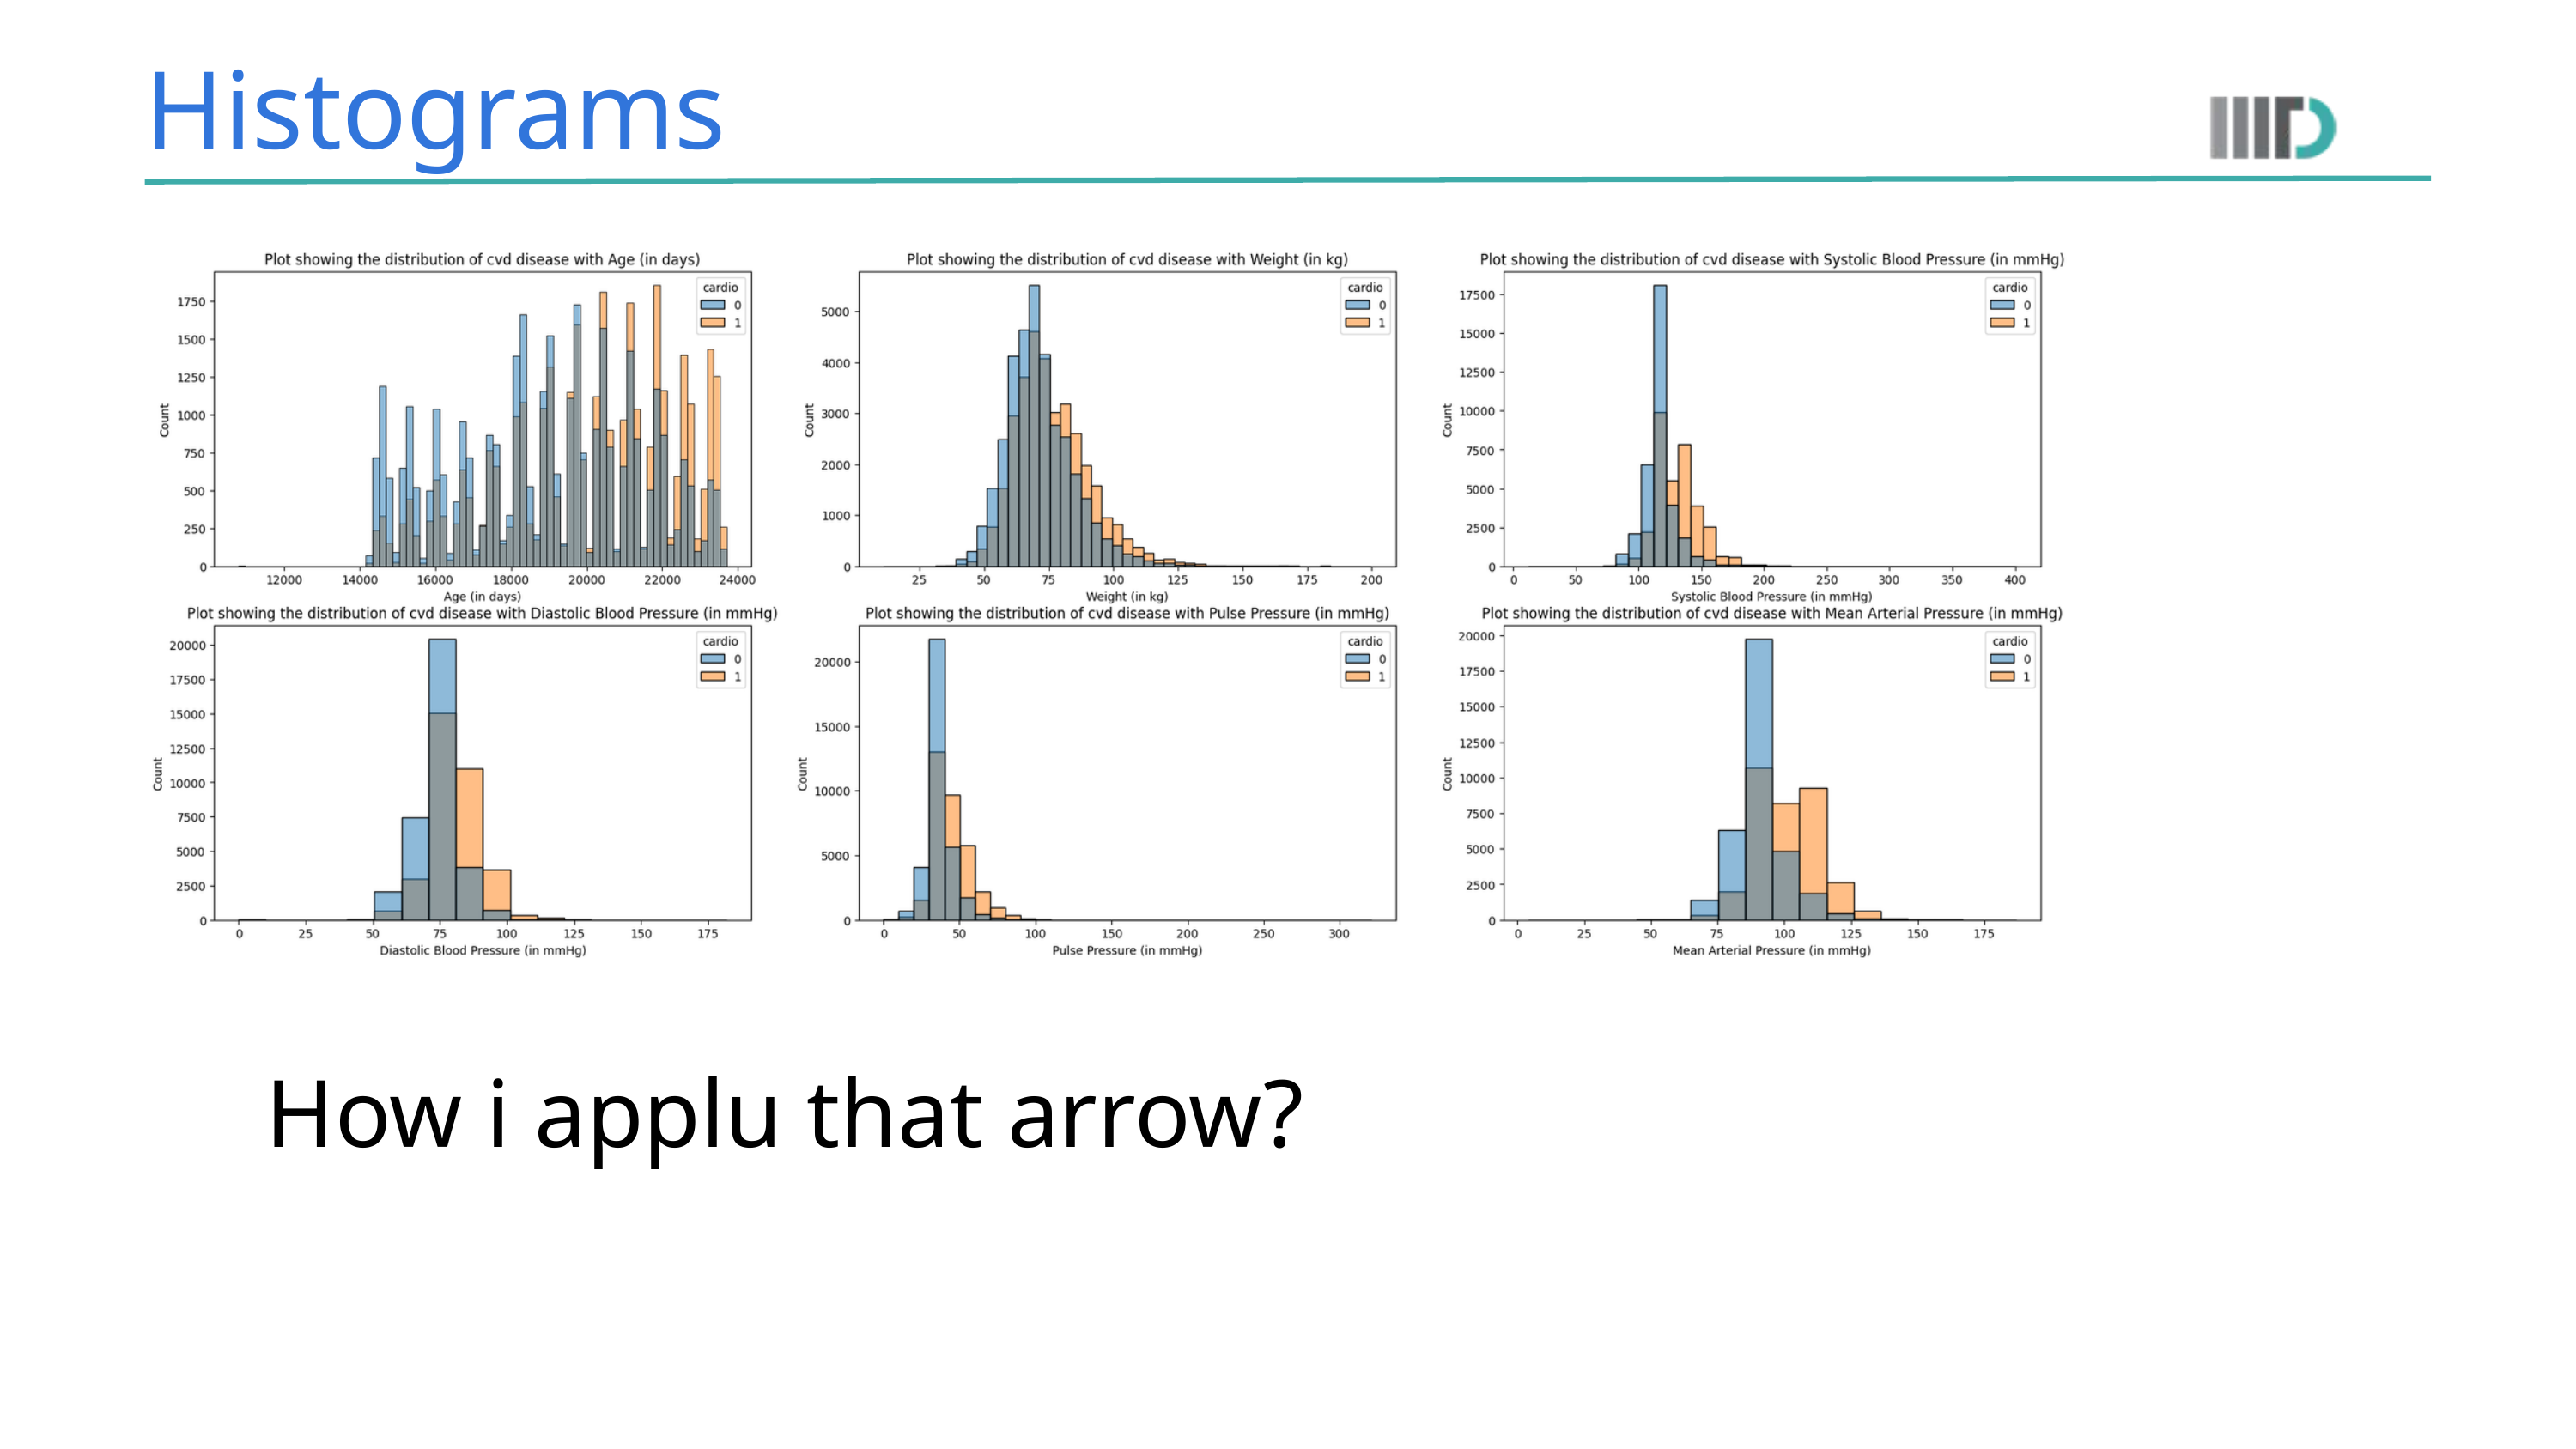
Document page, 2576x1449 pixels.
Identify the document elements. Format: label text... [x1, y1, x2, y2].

text_box [2202, 81, 2350, 176]
text_box Histograms [144, 41, 2151, 171]
text_box How i applu that arrow? [246, 1035, 1325, 1167]
text_box [144, 245, 2073, 965]
